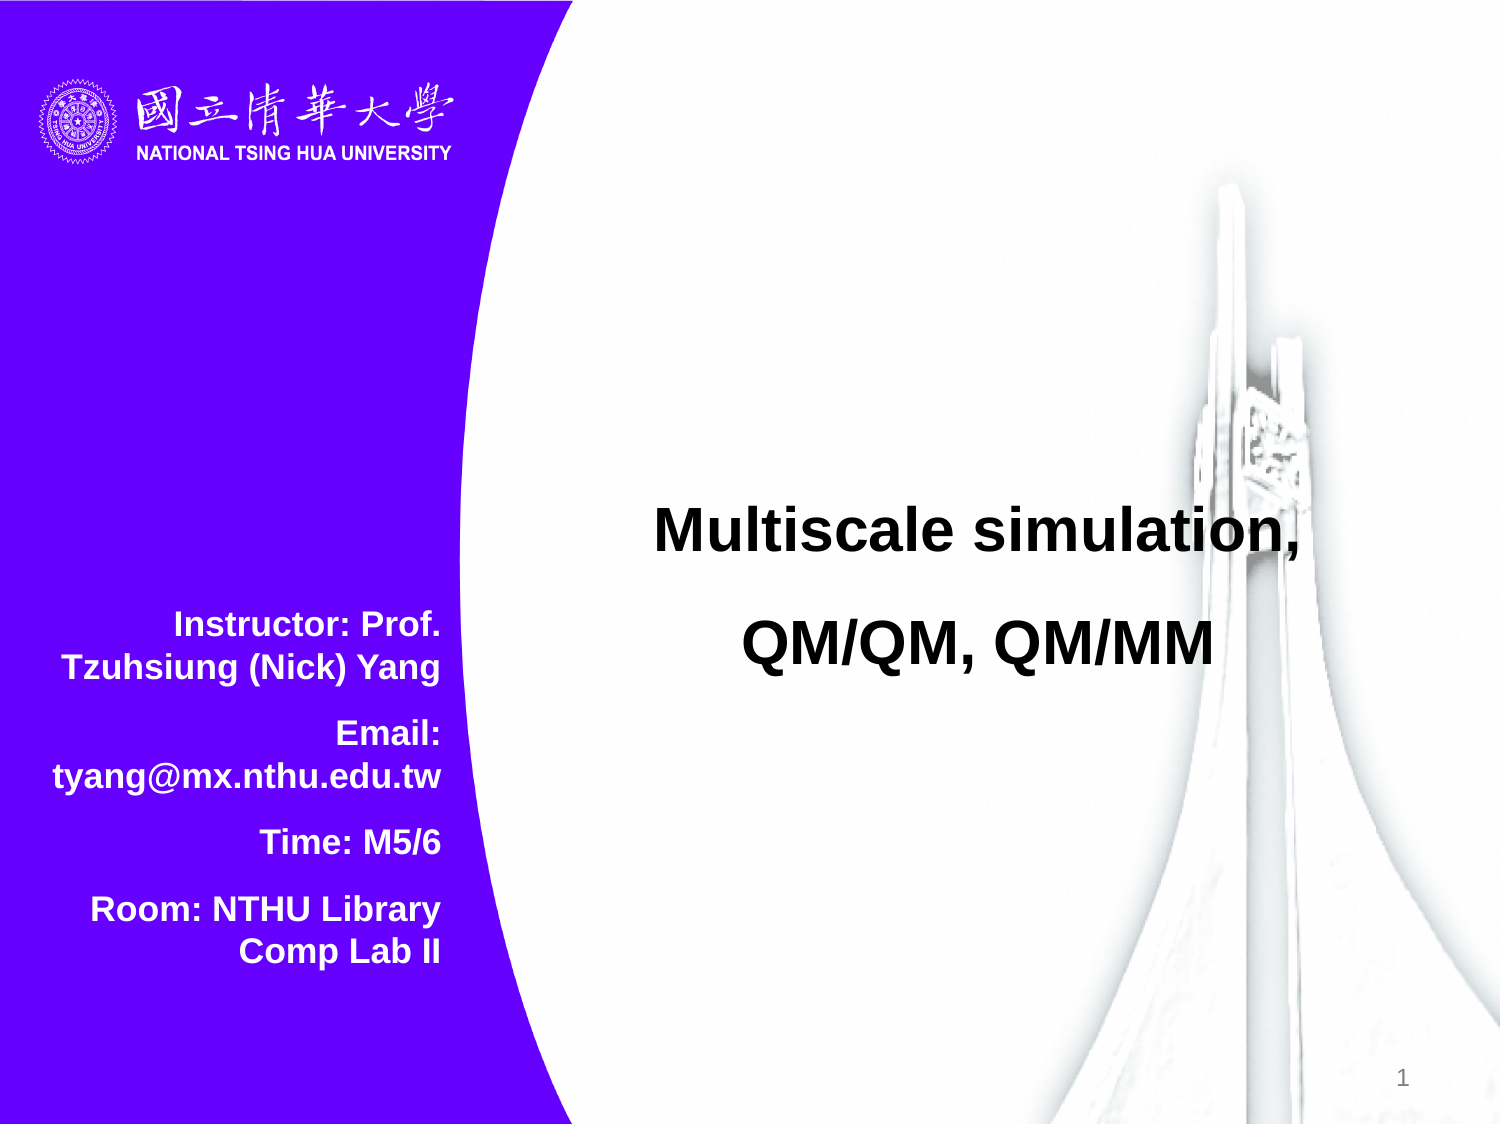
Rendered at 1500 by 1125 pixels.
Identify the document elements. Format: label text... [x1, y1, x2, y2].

subtitle Instructor: Prof. Tzuhsiung (Nick) Yang Email: tyang@mx.nthu.edu.tw Time: M5/6 Room: NTHU Library Comp Lab II [33, 559, 457, 1012]
picture [0, 0, 1500, 1124]
slide_number 1 [1308, 1050, 1425, 1103]
title Multiscale simulation, QM/QM, QM/MM [456, 174, 1500, 954]
